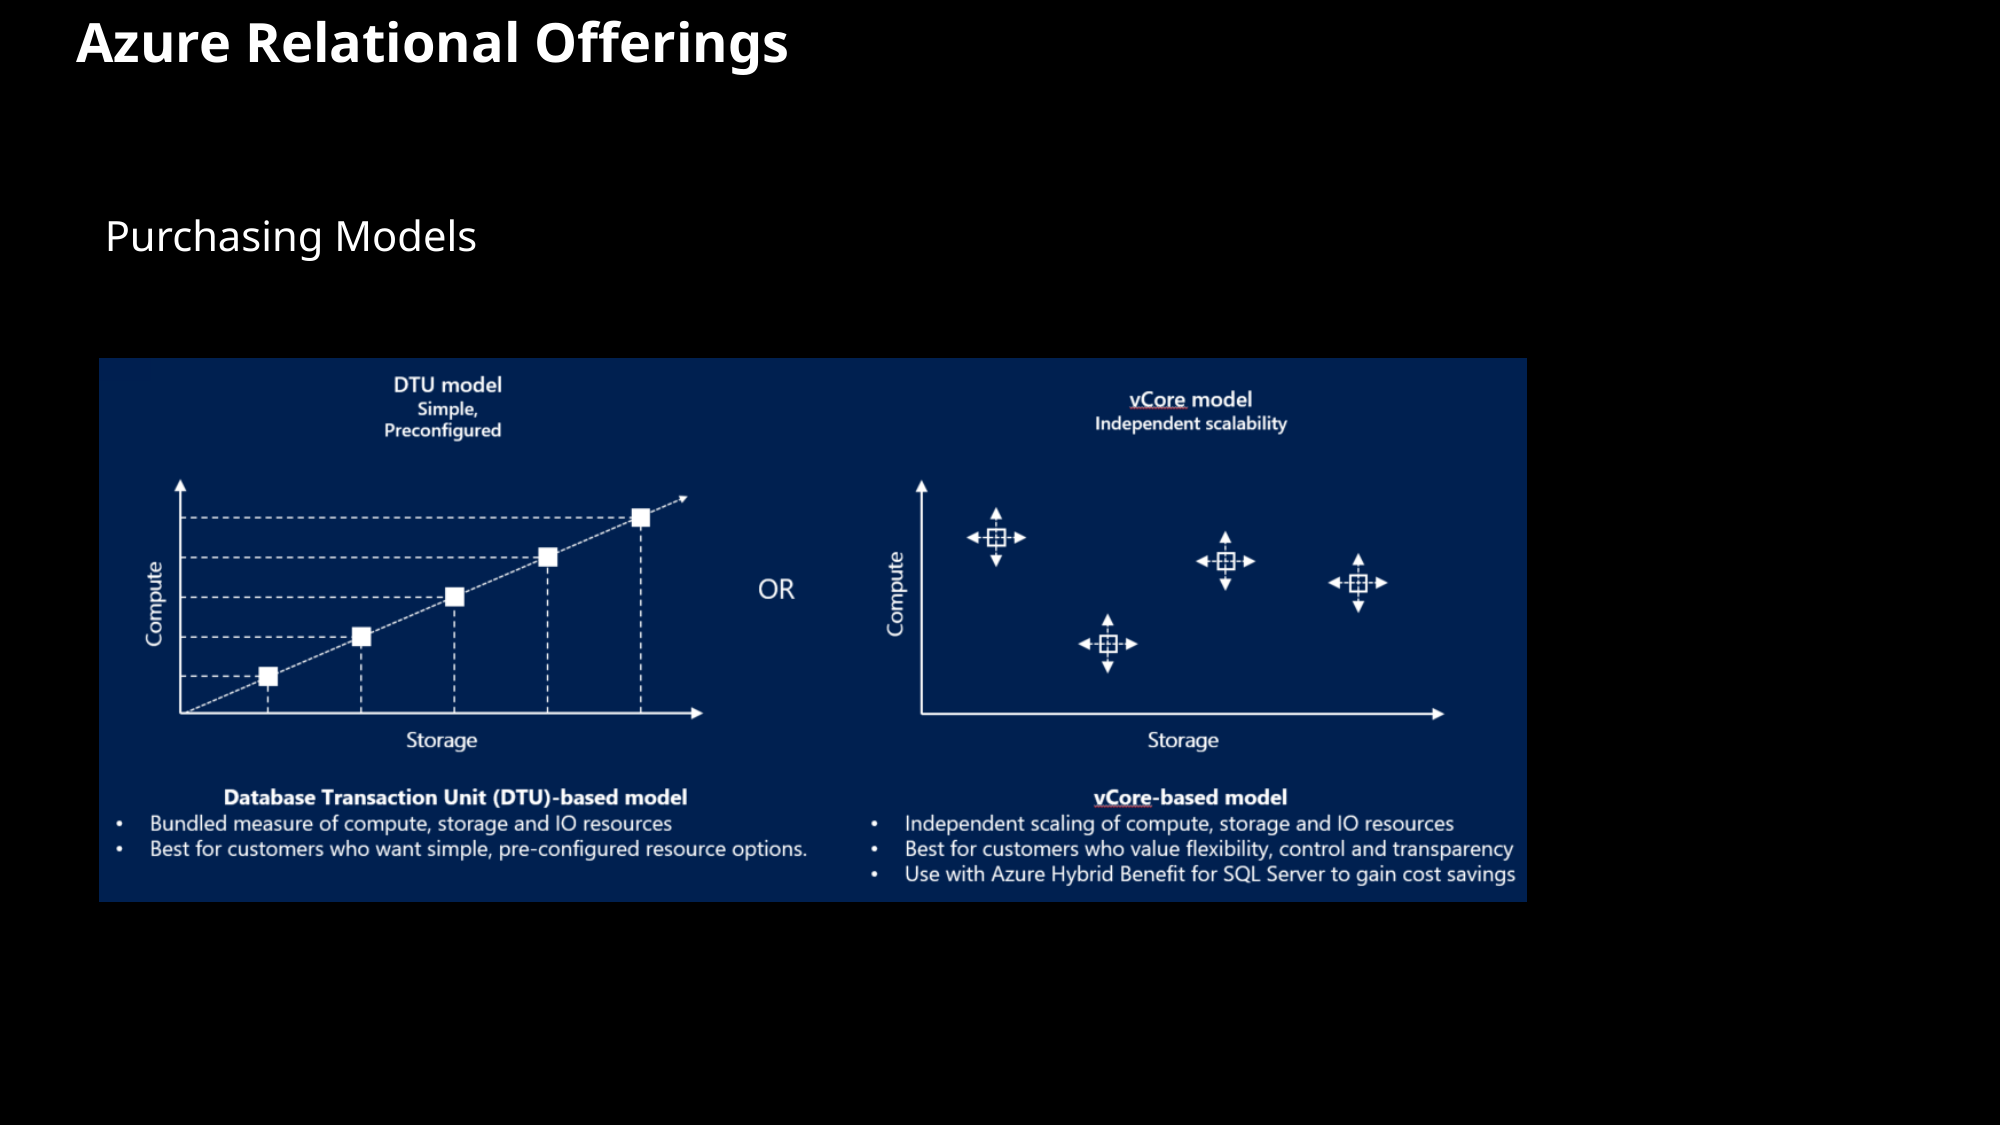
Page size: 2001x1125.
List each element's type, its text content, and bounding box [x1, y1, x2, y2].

text_box Purchasing Models [90, 202, 493, 267]
text_box Azure Relational Offerings [61, 0, 1373, 146]
picture [99, 358, 1527, 902]
